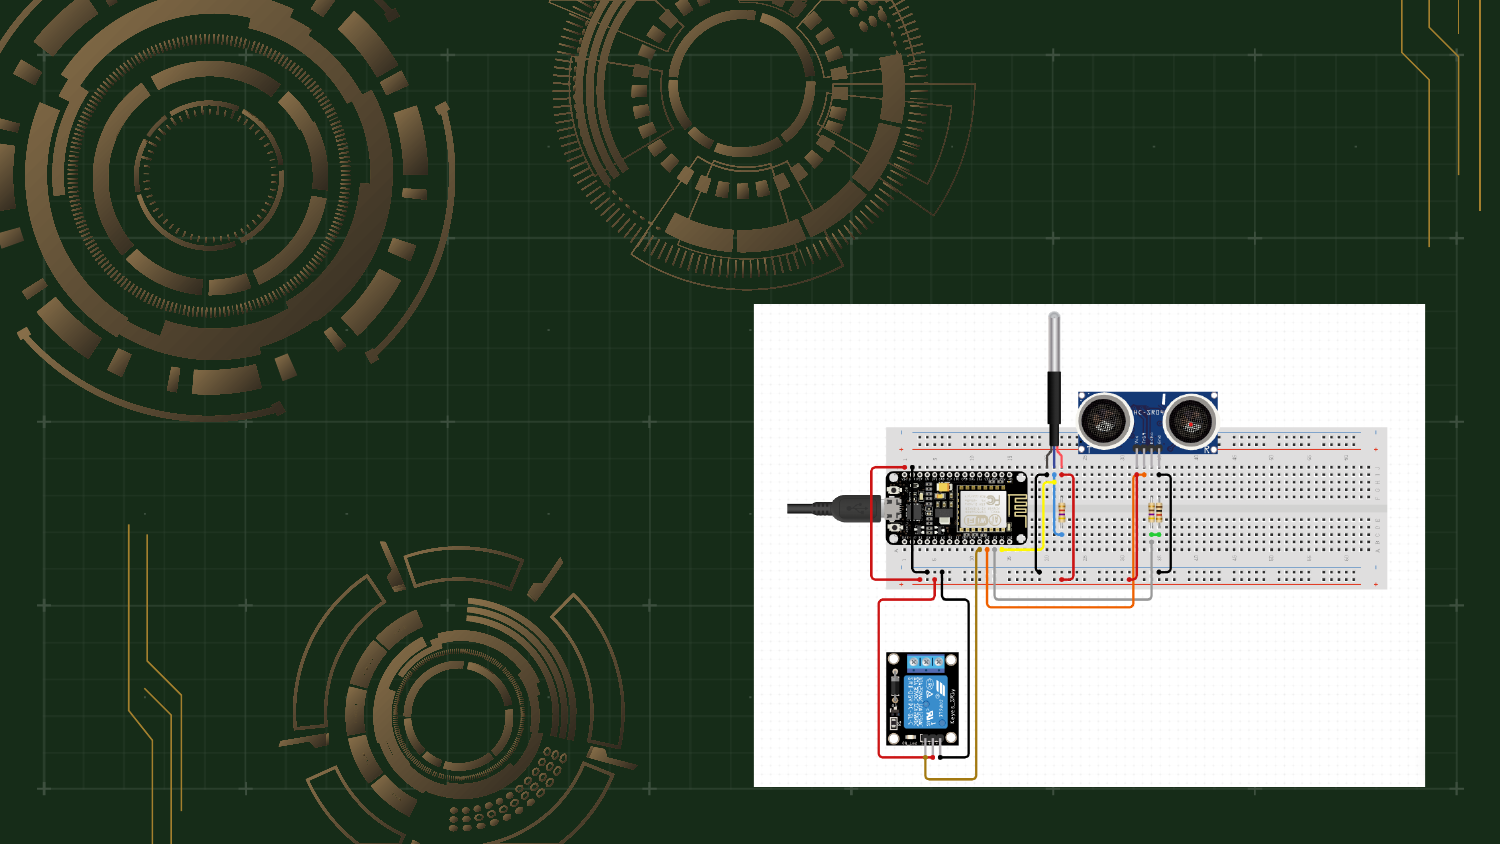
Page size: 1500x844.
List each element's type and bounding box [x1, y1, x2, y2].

picture [753, 304, 1426, 787]
